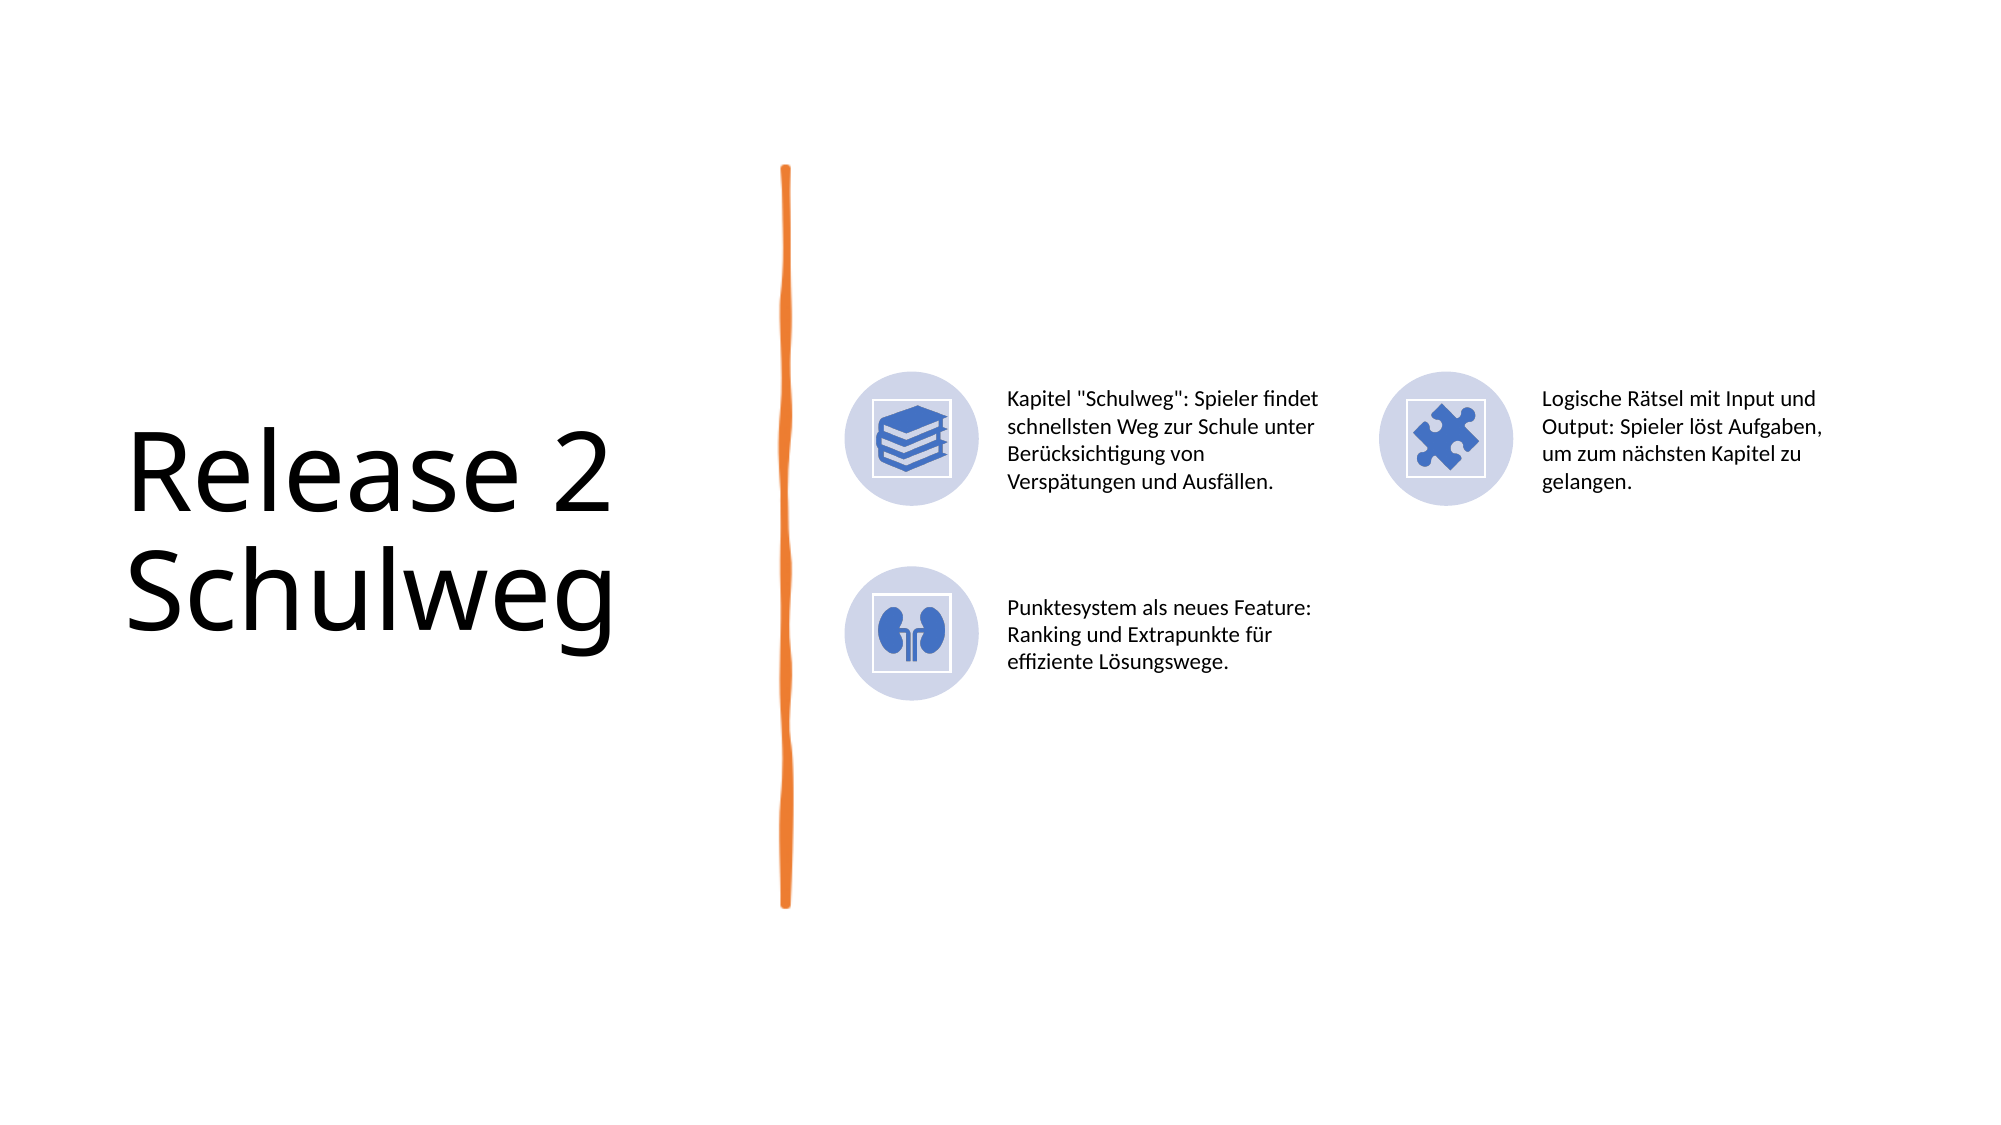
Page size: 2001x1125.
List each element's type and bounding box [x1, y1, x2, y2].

picture [0, 1, 2000, 1124]
text_box [840, 90, 1862, 982]
